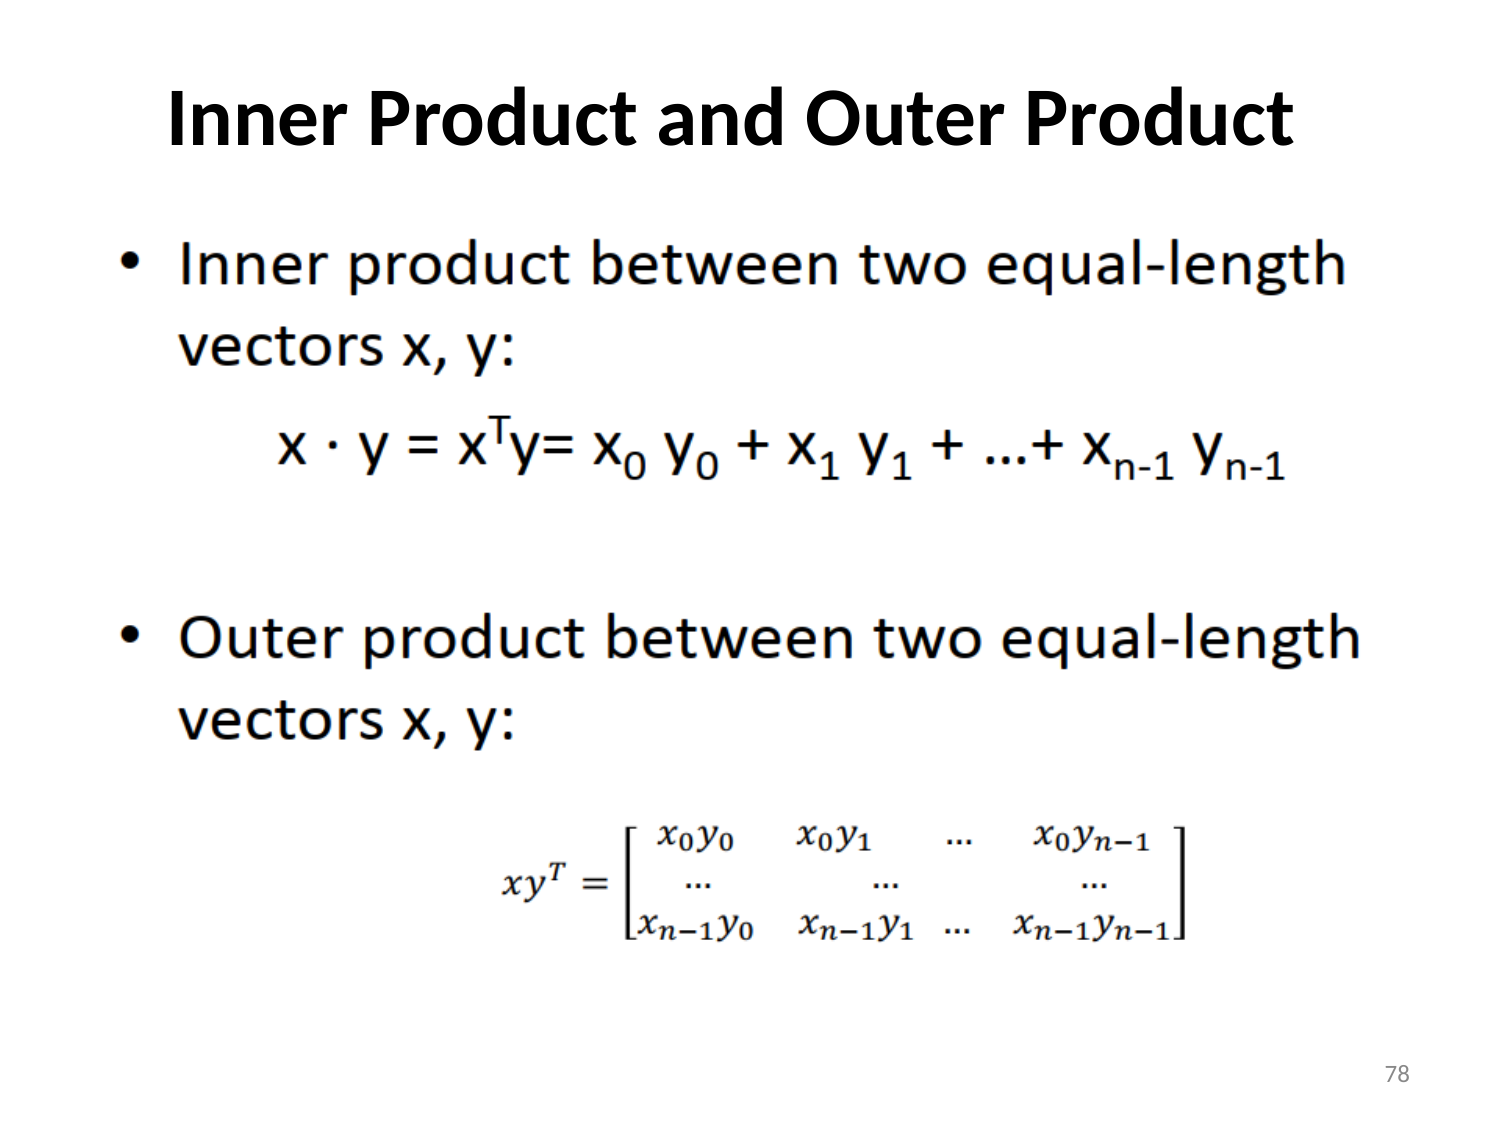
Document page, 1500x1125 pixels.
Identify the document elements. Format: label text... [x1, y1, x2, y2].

text_box Inner Product and Outer Product [151, 54, 1311, 170]
slide_number 78 [1074, 1042, 1425, 1103]
picture [74, 222, 1418, 1001]
